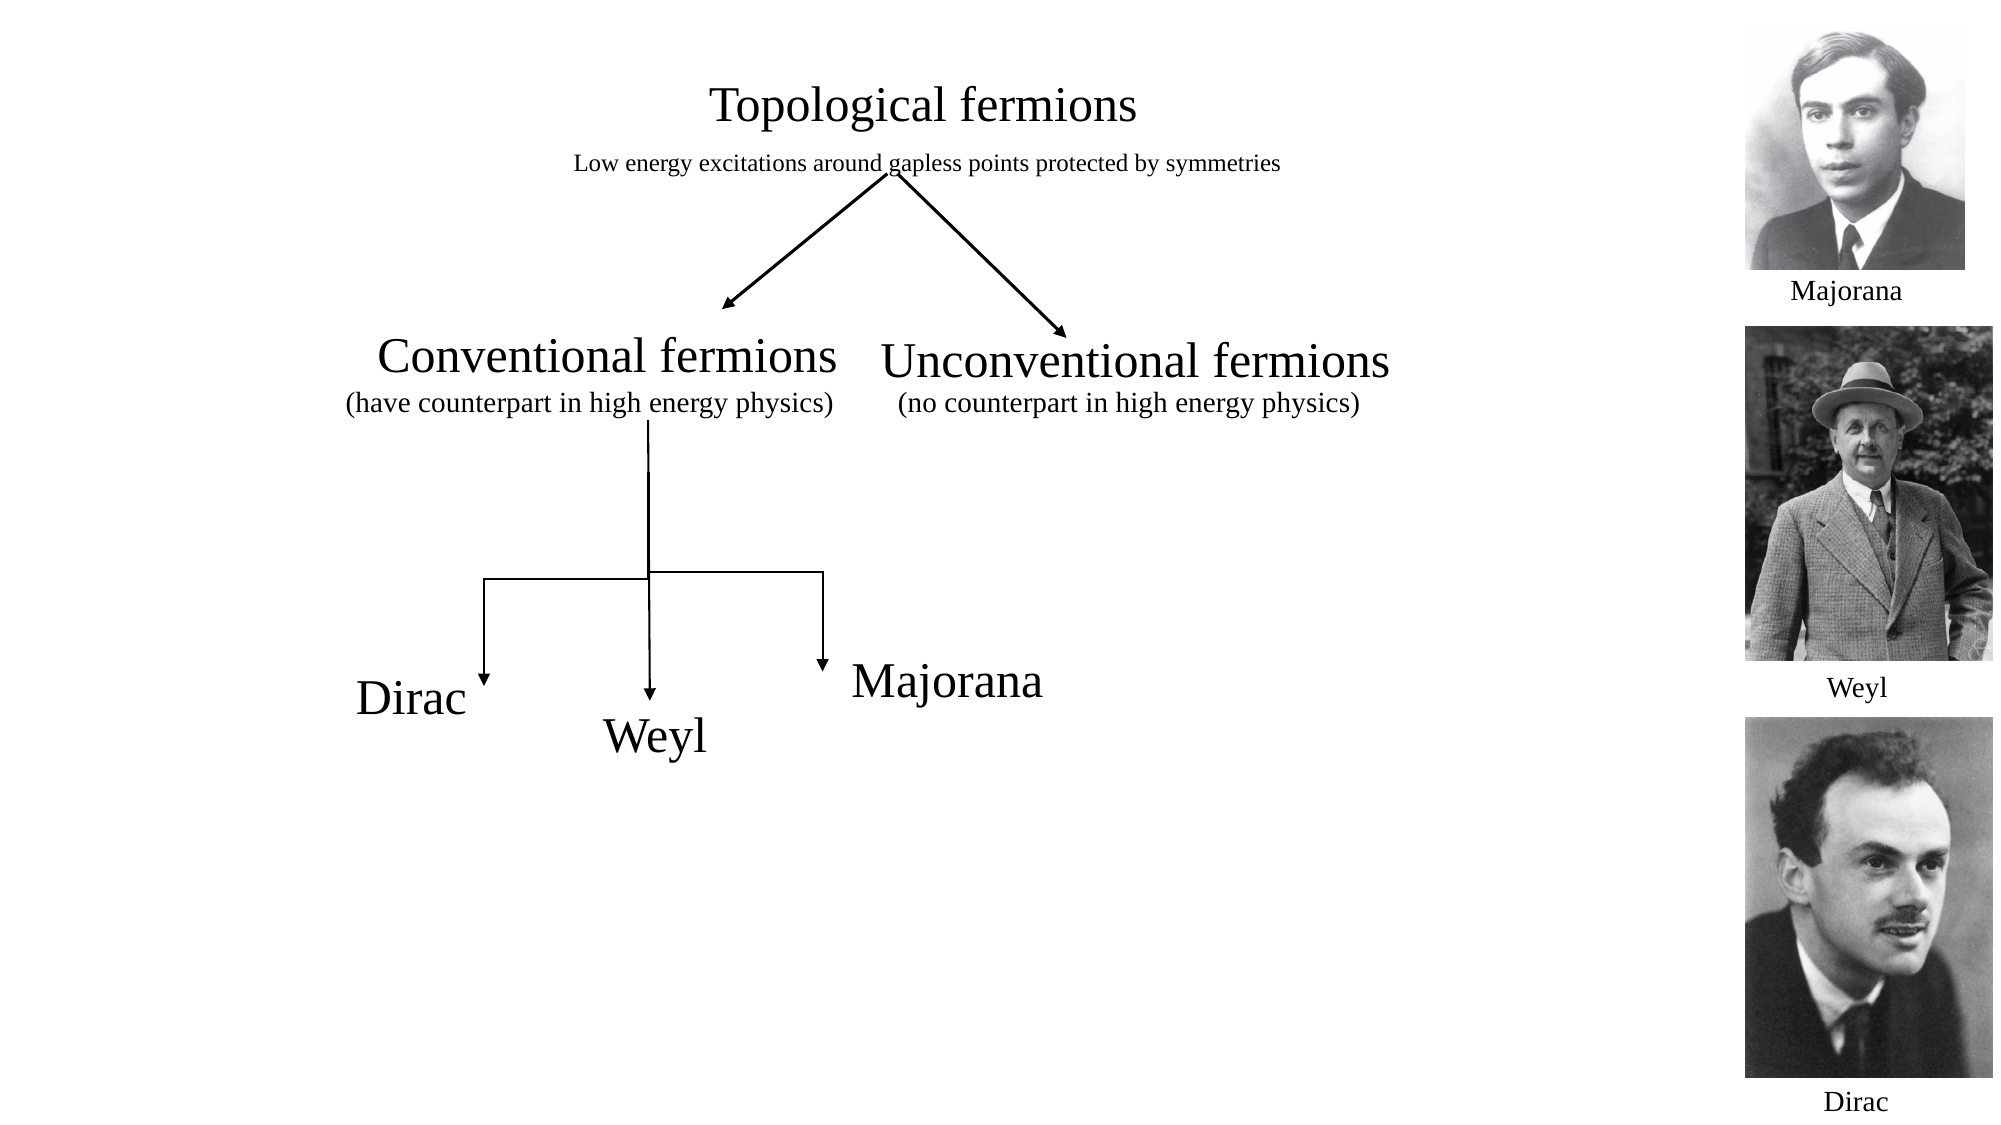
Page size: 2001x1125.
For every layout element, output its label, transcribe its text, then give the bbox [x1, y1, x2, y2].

text_box Topological fermions [693, 63, 1300, 138]
text_box (have counterpart in high energy physics) [330, 375, 865, 426]
text_box Dirac [1808, 1078, 1921, 1125]
text_box Majorana [1775, 270, 1935, 314]
text_box (no counterpart in high energy physics) [882, 375, 1418, 426]
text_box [483, 471, 648, 686]
picture [1745, 717, 1993, 1078]
text_box Low energy excitations around gapless points protected by symmetries [558, 138, 1511, 184]
picture [1745, 27, 1965, 270]
text_box Unconventional fermions [865, 320, 1500, 396]
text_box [897, 173, 1067, 338]
text_box Weyl [1811, 661, 1921, 711]
picture [1745, 326, 1993, 661]
text_box Majorana [836, 640, 1075, 716]
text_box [650, 471, 823, 672]
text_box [721, 173, 888, 310]
text_box Dirac [340, 657, 485, 733]
text_box Conventional fermions [362, 314, 892, 375]
text_box Weyl [587, 695, 736, 771]
